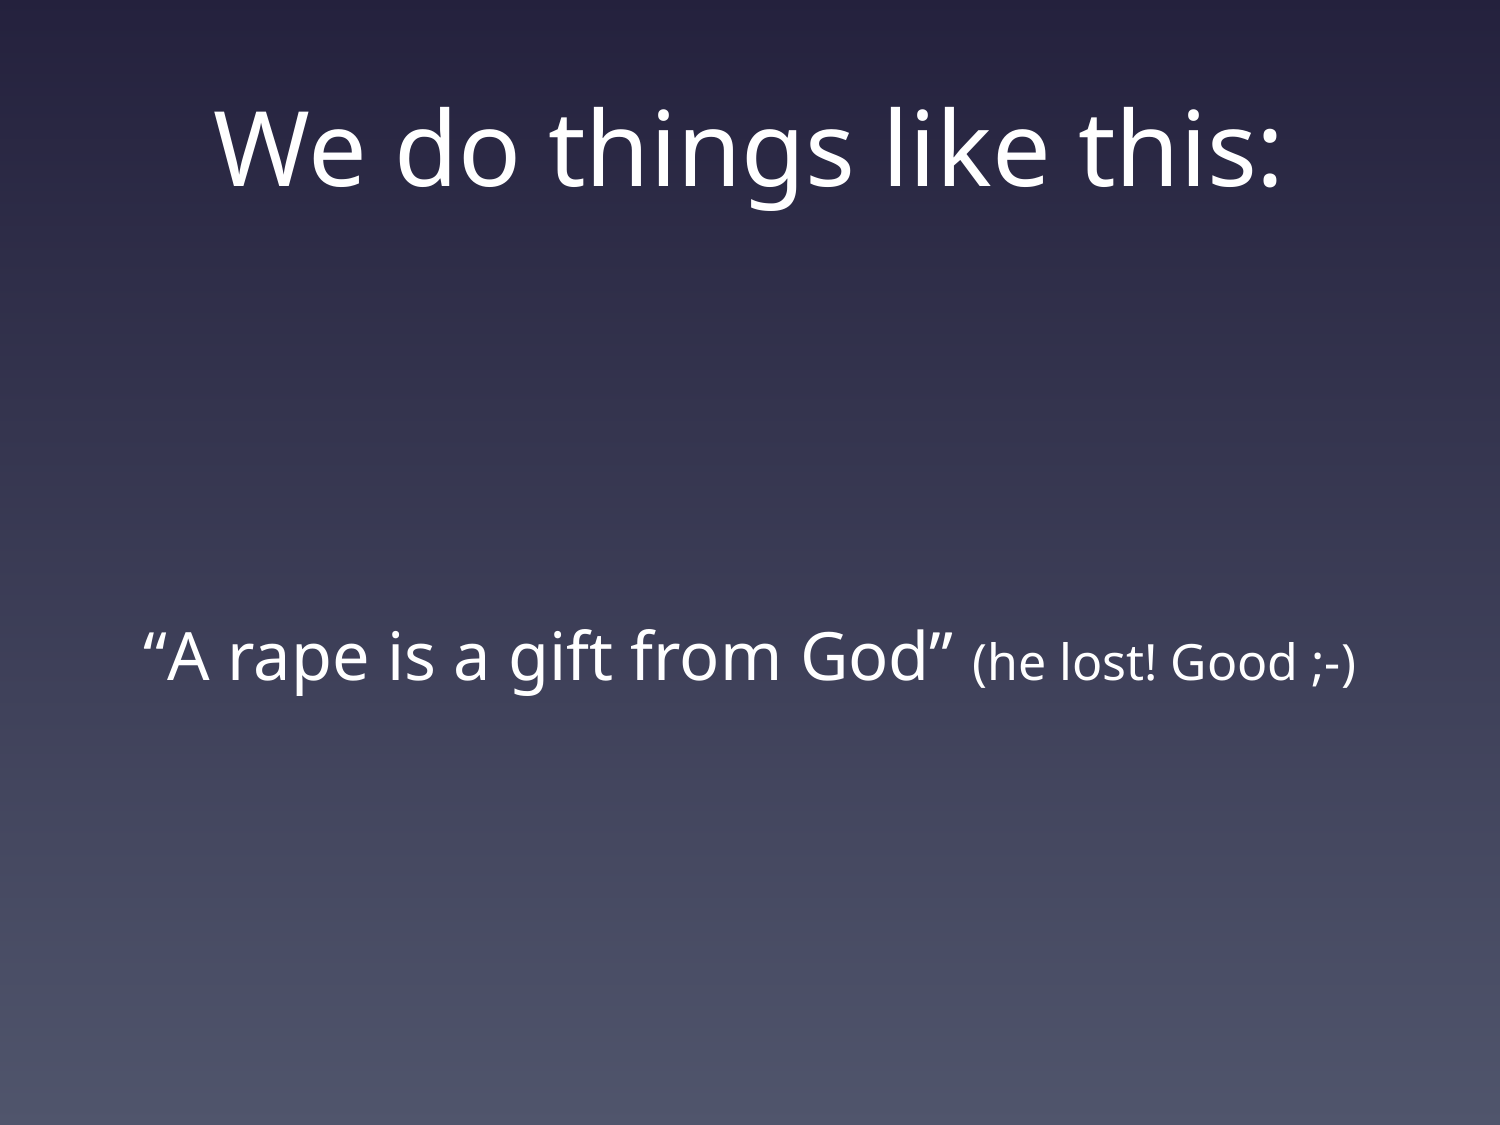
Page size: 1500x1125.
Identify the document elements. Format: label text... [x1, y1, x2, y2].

title We do things like this: [75, 75, 1425, 262]
list “A rape is a gift from God” (he lost! Good ;-) [75, 262, 1425, 1005]
